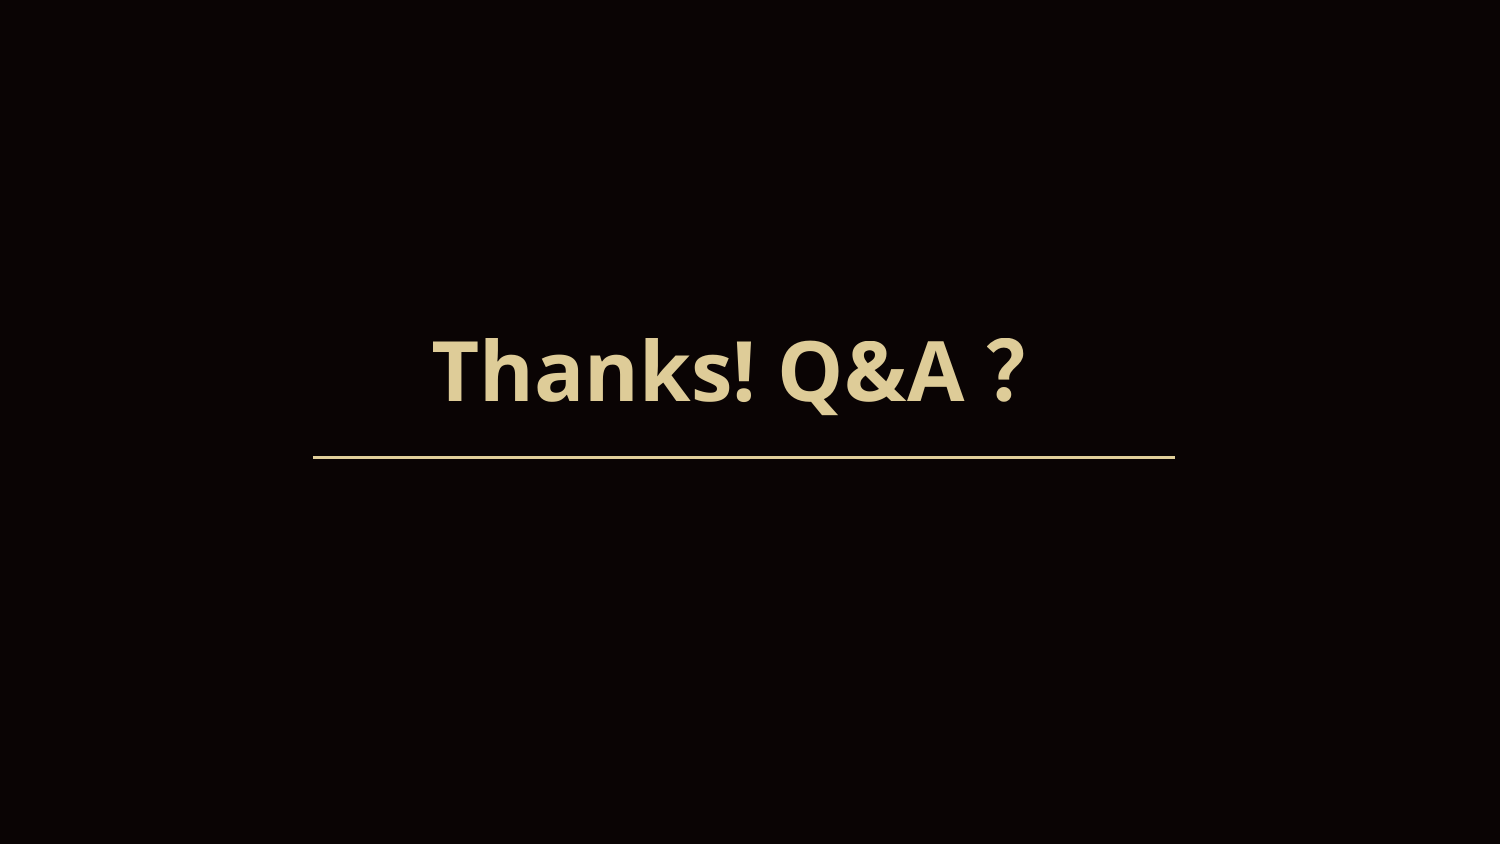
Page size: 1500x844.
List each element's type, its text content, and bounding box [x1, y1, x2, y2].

text_box Thanks! Q&A？ [420, 312, 739, 425]
text_box Thanks! Q&A？ [748, 312, 1080, 425]
